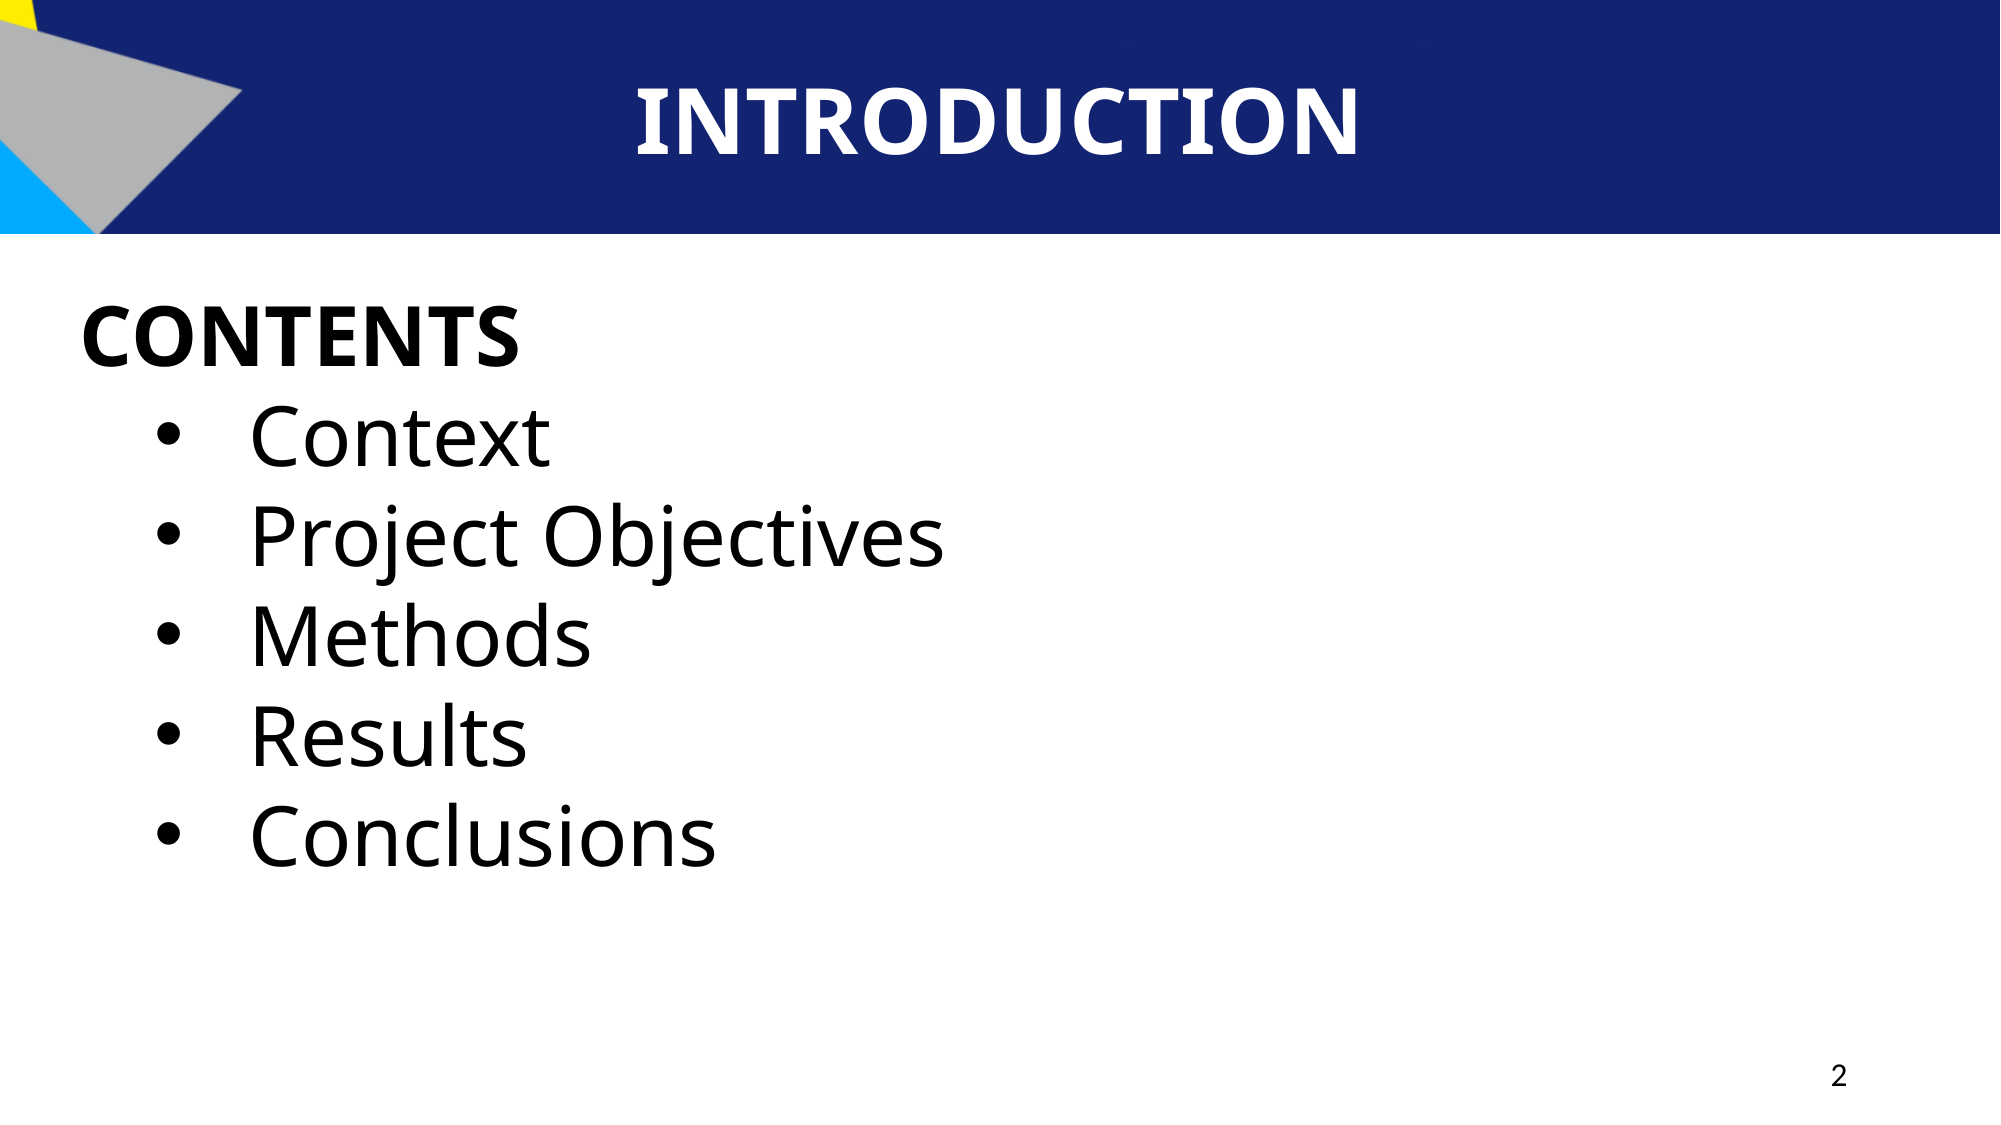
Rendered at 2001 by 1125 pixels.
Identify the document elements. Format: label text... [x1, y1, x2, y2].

slide_number 2 [1412, 1042, 1863, 1103]
picture [0, 0, 2000, 234]
text_box CONTENTS Context Project Objectives Methods Results Conclusions [65, 275, 1309, 981]
